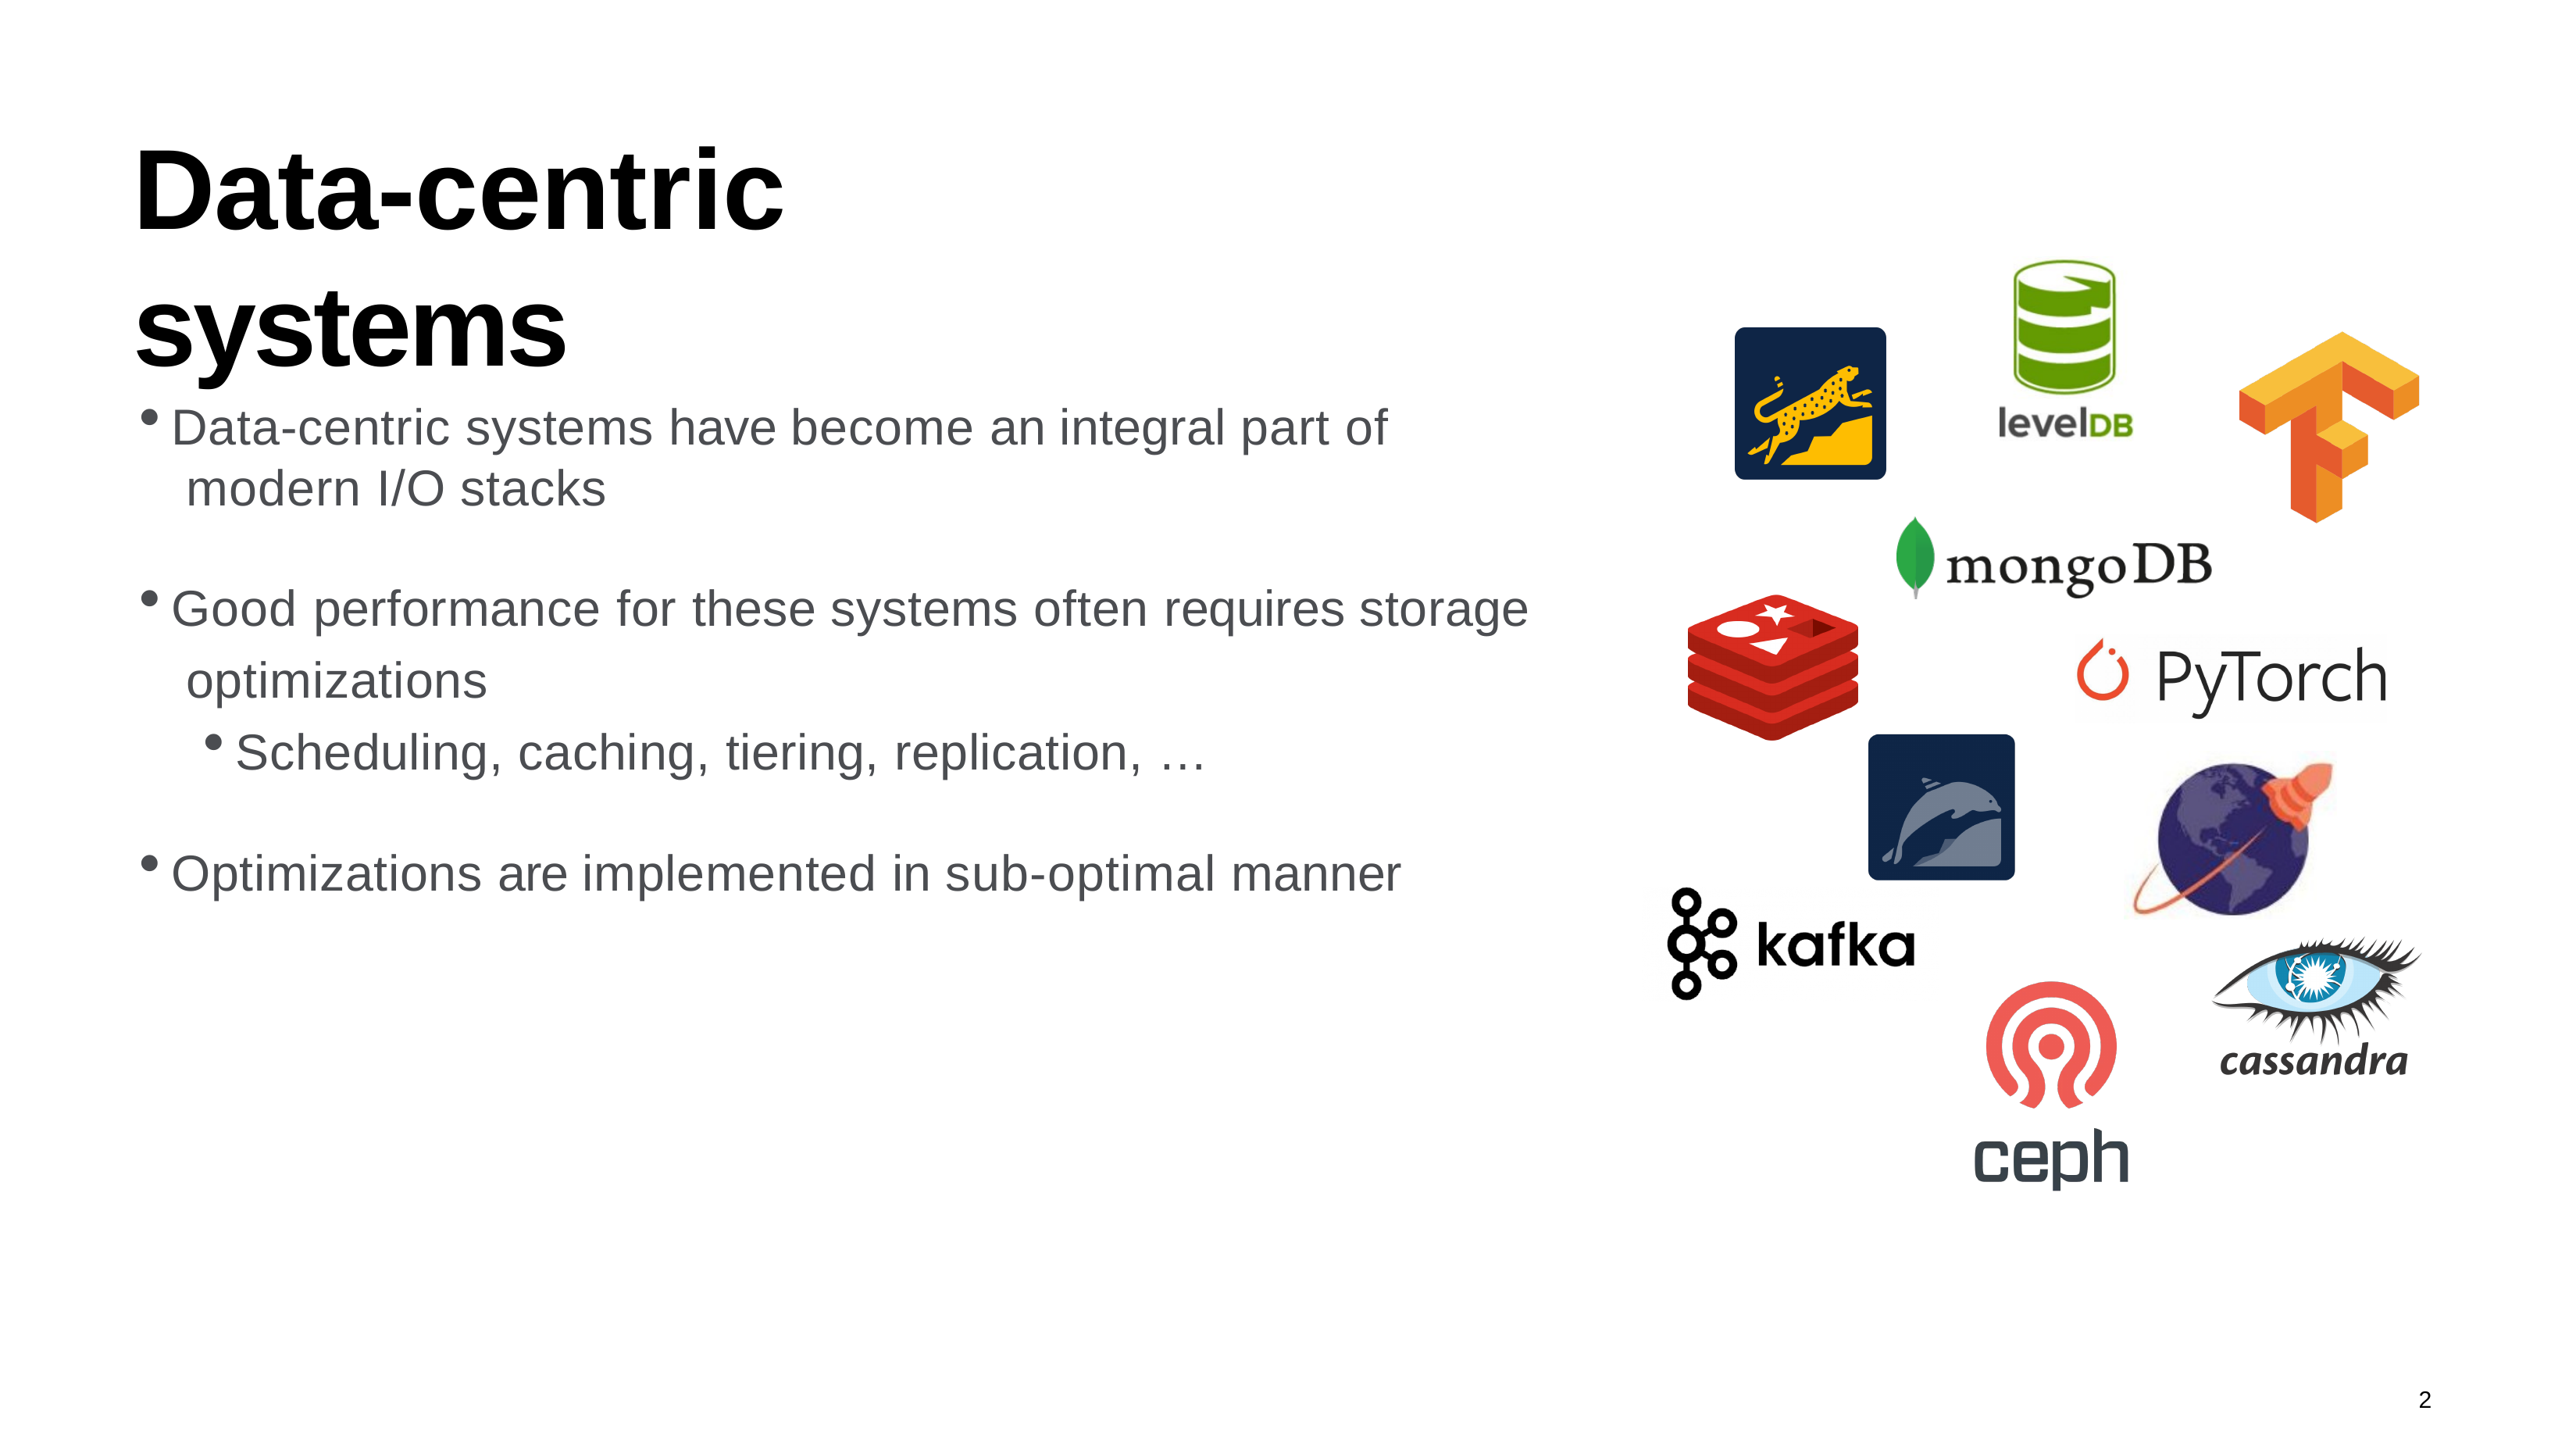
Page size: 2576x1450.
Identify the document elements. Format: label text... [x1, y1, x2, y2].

picture [2075, 634, 2388, 724]
picture [2000, 256, 2135, 441]
picture [1896, 516, 2214, 599]
title Data-centric systems [130, 113, 1254, 389]
picture [2207, 931, 2426, 1079]
picture [2239, 331, 2420, 524]
slide_number 2 [2414, 1384, 2451, 1450]
picture [2124, 751, 2337, 920]
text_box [1642, 594, 2137, 1195]
picture [1734, 327, 1886, 480]
text_box Data-centric systems have become an integral part of modern I/O stacks Good performance for these systems often requires storage optimizations Scheduling, caching, tiering, replication, … Optimizations are implemented in sub-optimal manner [137, 392, 1535, 902]
